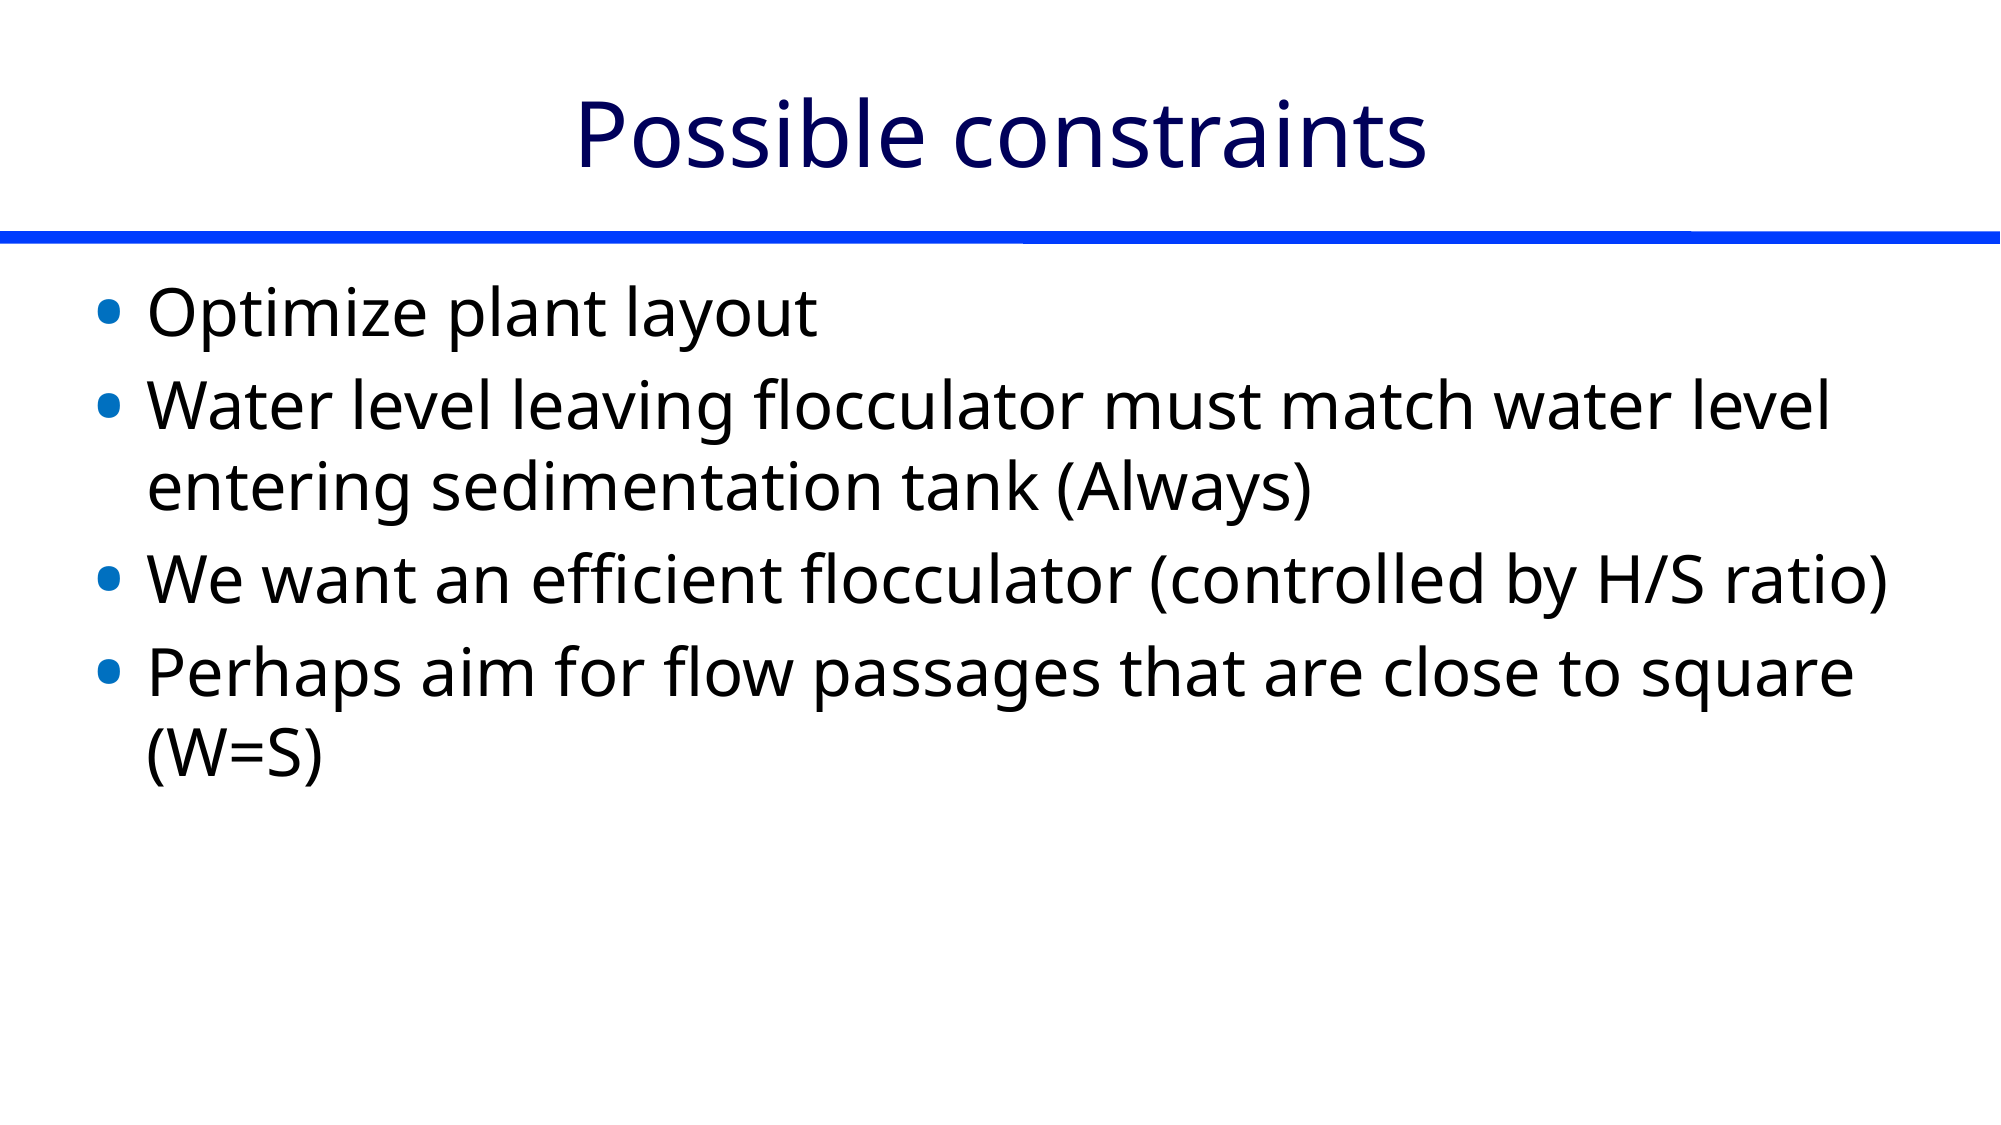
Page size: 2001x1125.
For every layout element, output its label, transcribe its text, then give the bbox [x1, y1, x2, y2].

list Optimize plant layout Water level leaving flocculator must match water level entering sedimentation tank (Always) We want an efficient flocculator (controlled by H/S ratio) Perhaps aim for flow passages that are close to square (W=S) [74, 262, 1930, 1006]
title Possible constraints [75, 37, 1930, 225]
